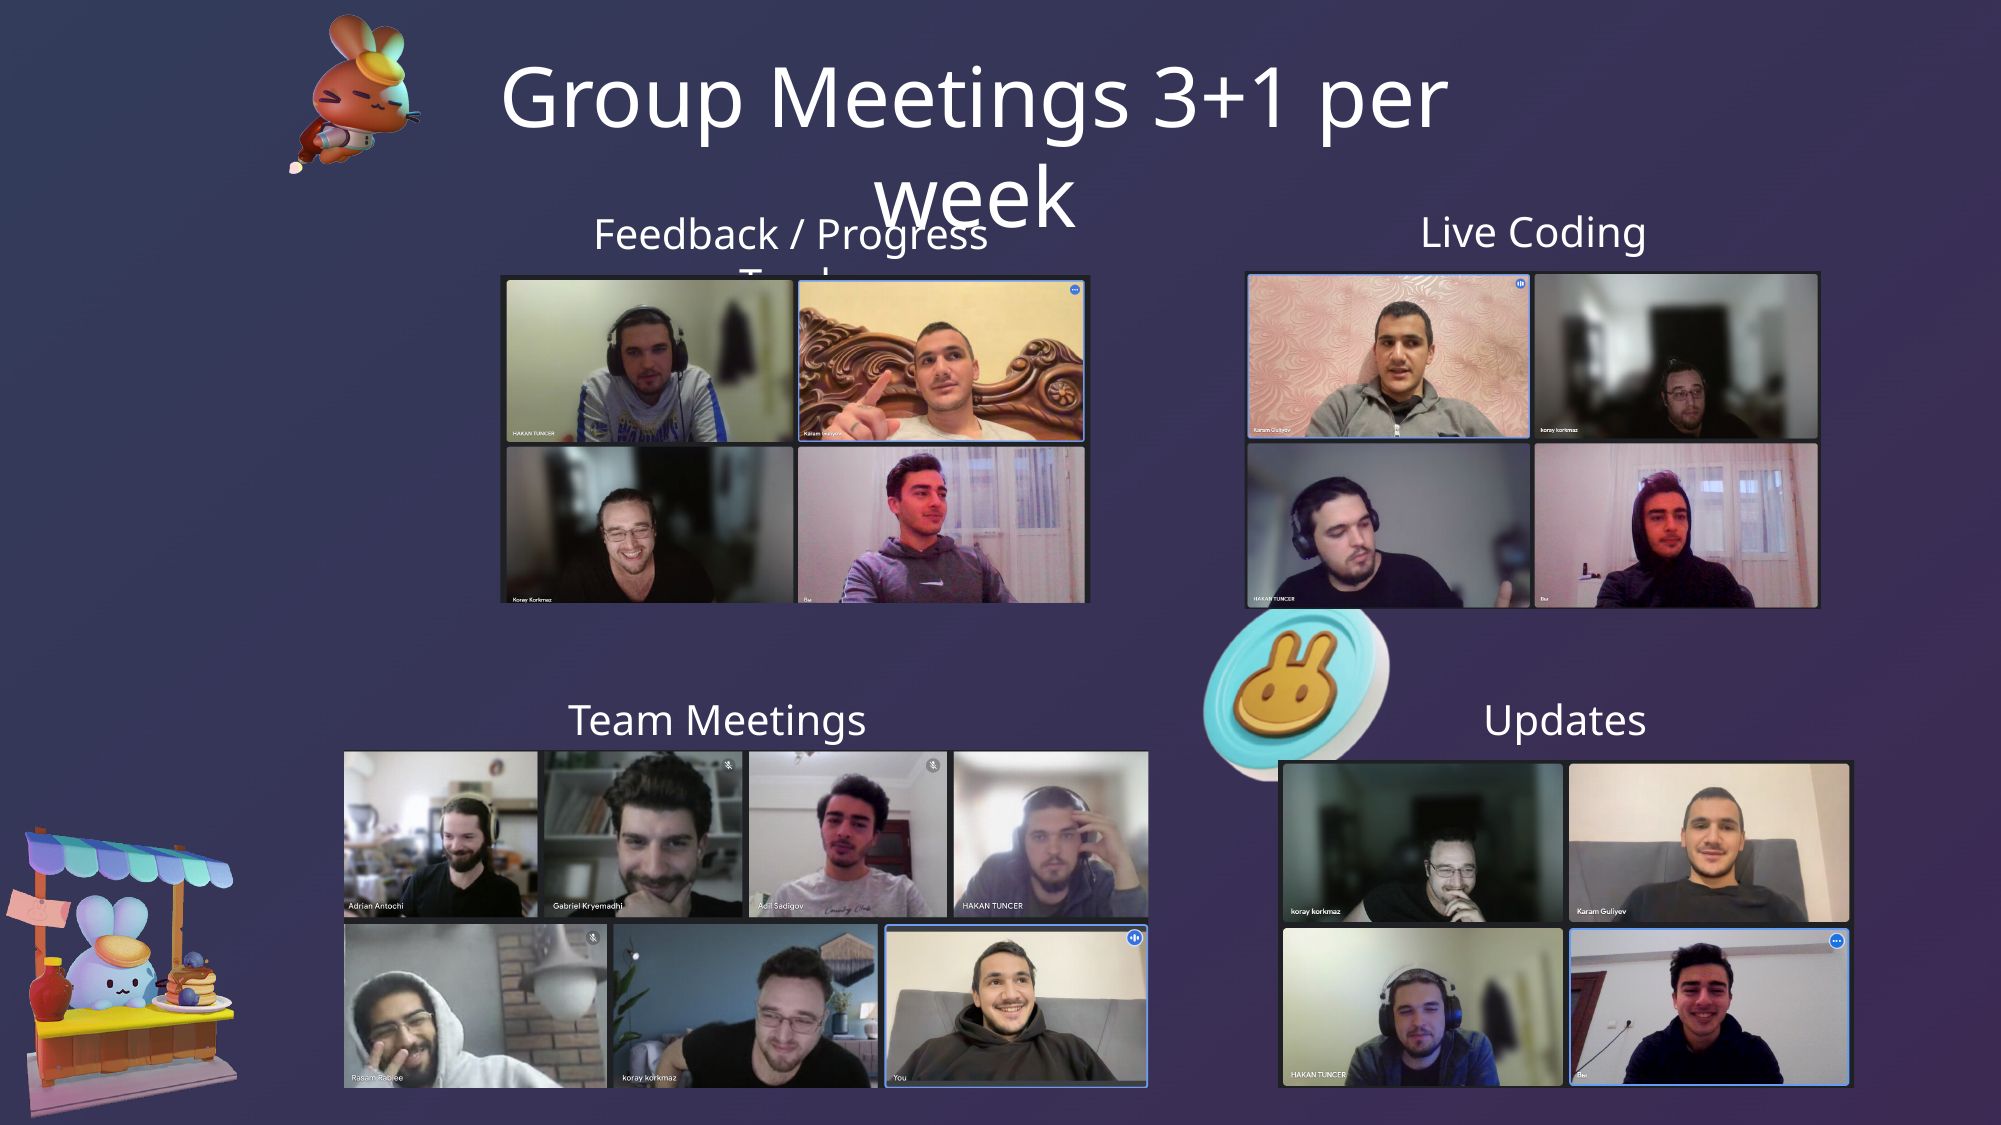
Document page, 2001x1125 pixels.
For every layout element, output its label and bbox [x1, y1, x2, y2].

text_box [1277, 685, 1855, 1088]
text_box [500, 200, 1091, 603]
text_box [1244, 198, 1821, 609]
picture [0, 0, 2001, 1125]
